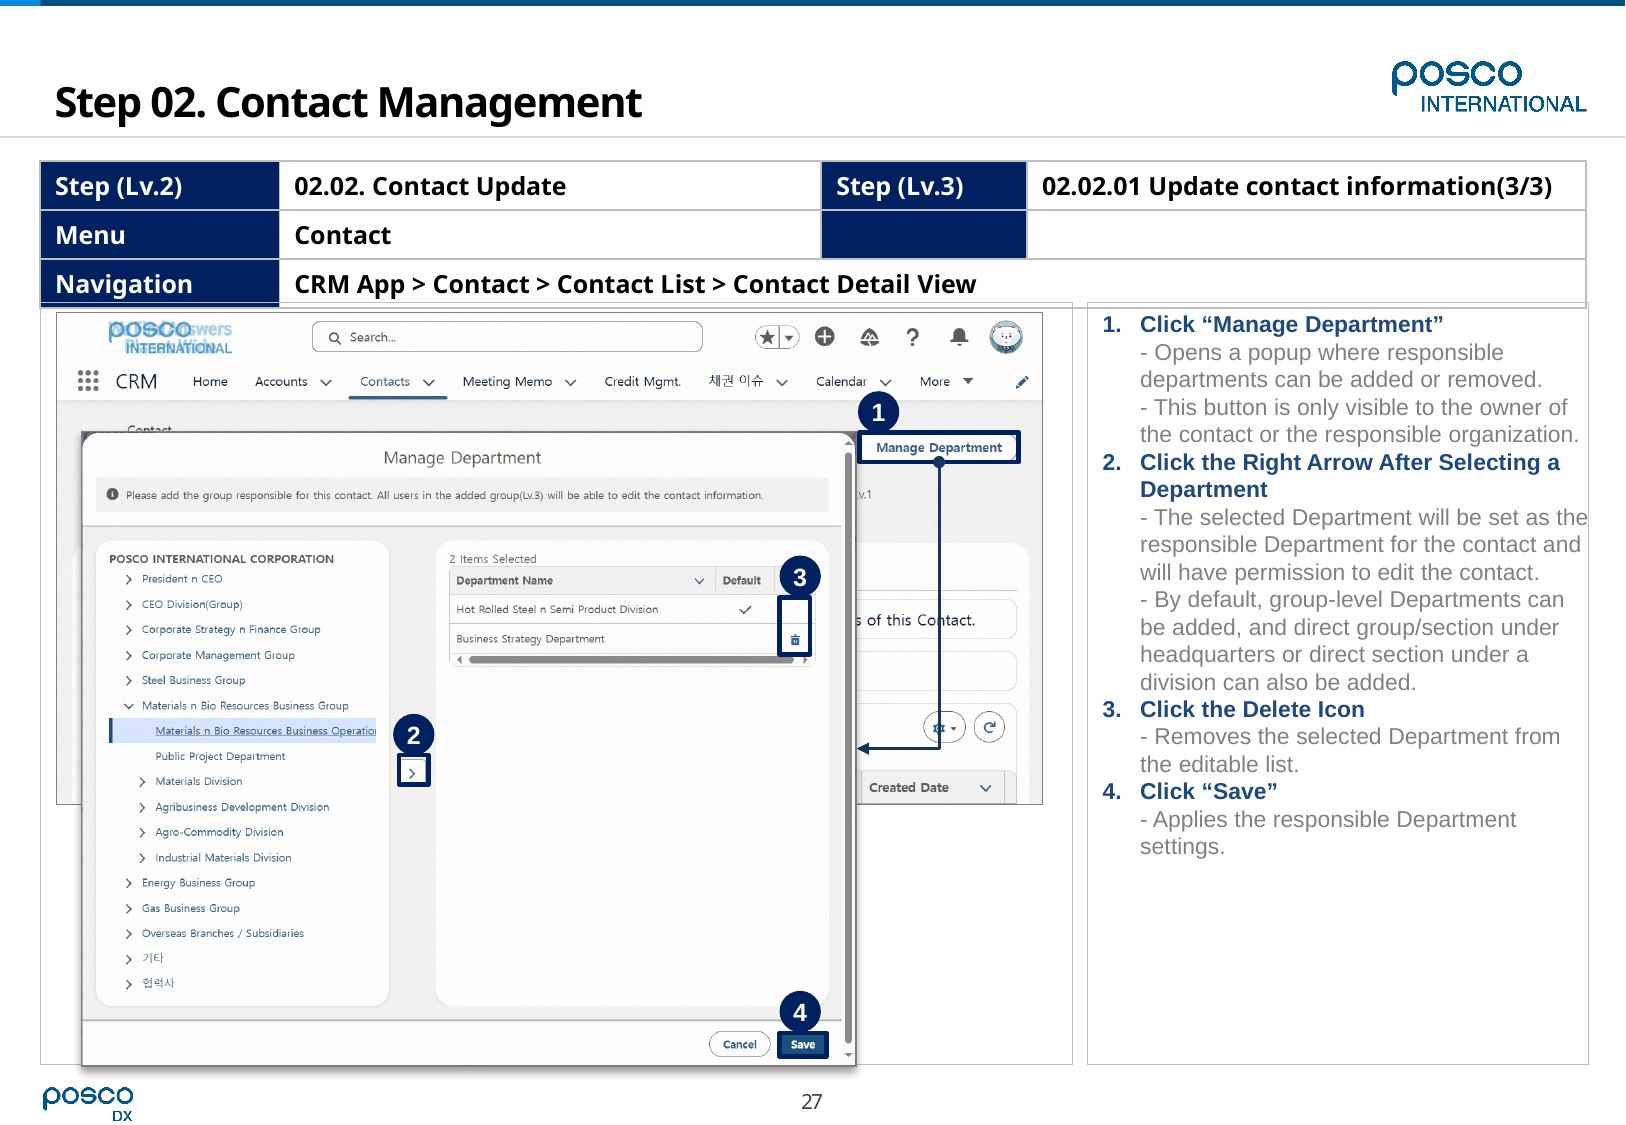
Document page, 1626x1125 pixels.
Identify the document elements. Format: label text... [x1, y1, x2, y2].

table_header Step (Lv.3) [822, 162, 1026, 209]
picture [56, 312, 1043, 1067]
table_header 02.02. Contact Update [280, 162, 820, 209]
text_box [40, 302, 1073, 1065]
table_cell CRM App > Contact > Contact List > Contact Detail View [280, 260, 1585, 307]
text_box Step 02. Contact Management [39, 68, 685, 115]
picture [43, 1087, 133, 1121]
table_cell Menu [41, 211, 279, 258]
table_cell Navigation [41, 260, 279, 302]
table_cell [1028, 211, 1585, 258]
picture [1391, 59, 1587, 113]
table_header Step (Lv.2) [41, 162, 279, 209]
picture [0, 0, 41, 6]
table_cell Contact [280, 211, 820, 258]
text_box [857, 564, 1042, 647]
table_cell [822, 211, 1026, 258]
text_box Click “Manage Department” - Opens a popup where responsible departments can be added or removed. - This button is only visible to the owner of the contact or the responsible organization. Click the Right Arrow After Selecting a Department - The selected Department will be set as the responsible Department for the contact and will have permission to edit the contact. - By default, group-level Departments can be added, and direct group/section under headquarters or direct section under a division can also be added. Click the Delete Icon - Removes the selected Department from the editable list. Click “Save” - Applies the responsible Department settings. [1087, 302, 1589, 1065]
table_header 02.02.01 Update contact information(3/3) [1028, 162, 1585, 209]
